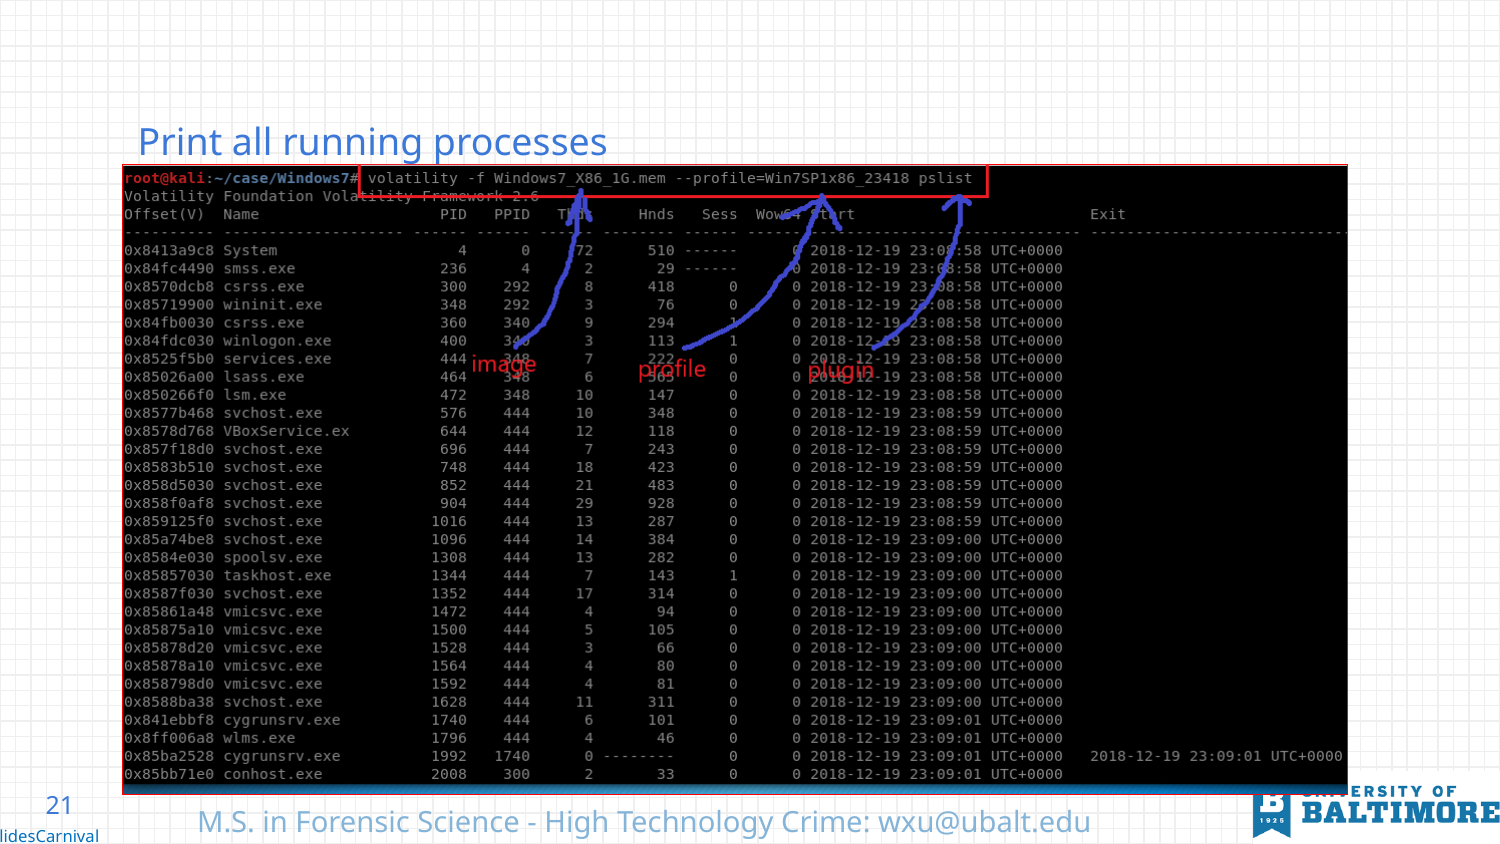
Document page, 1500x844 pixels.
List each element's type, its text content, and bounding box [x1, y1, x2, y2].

picture [122, 164, 1500, 844]
title Print all running processes [122, 36, 1237, 163]
slide_number 21 [14, 774, 105, 840]
